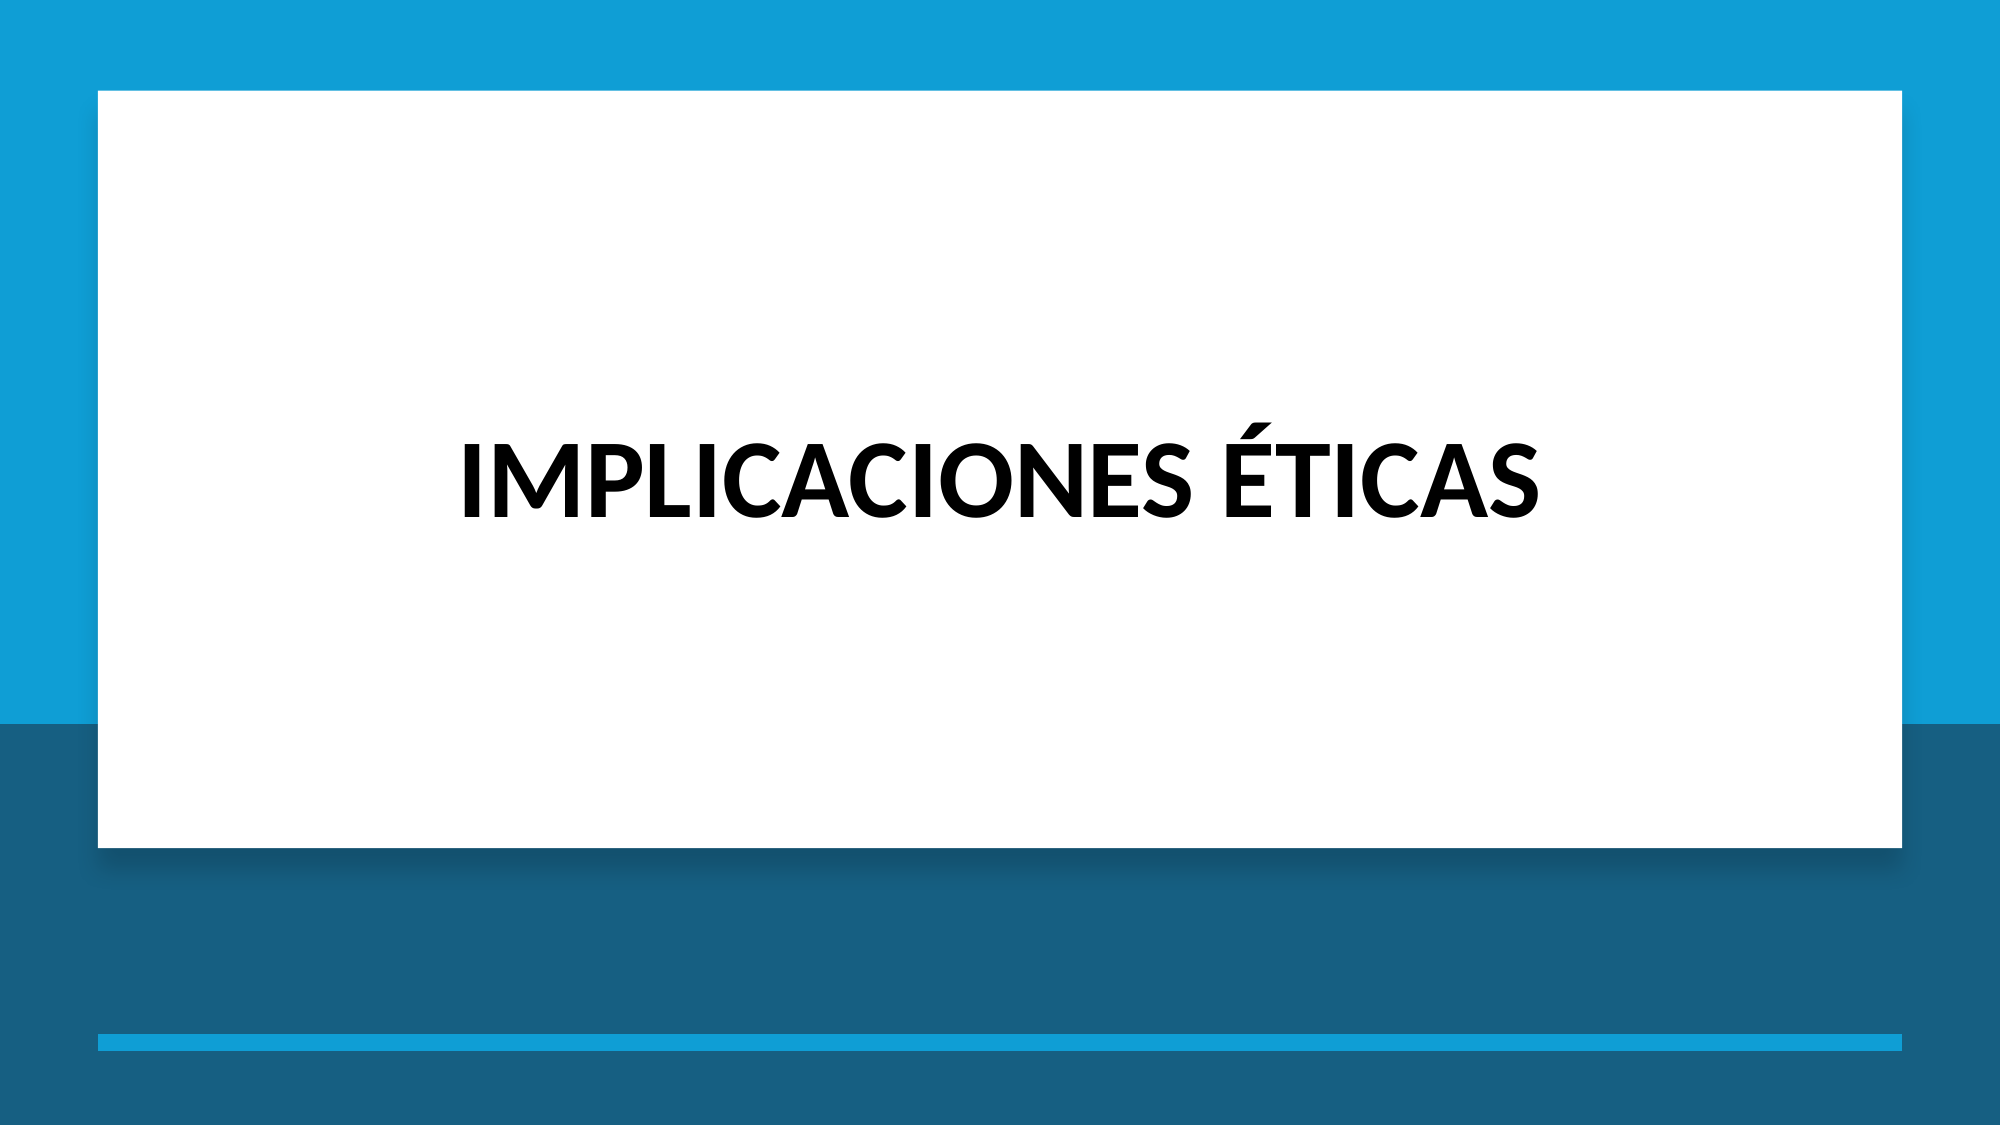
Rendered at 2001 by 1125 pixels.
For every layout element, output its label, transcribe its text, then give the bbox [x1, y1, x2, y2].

title IMPLICACIONES ÉTICAS [249, 212, 1750, 750]
text_box [0, 725, 2000, 1125]
text_box [96, 89, 1904, 850]
text_box [0, 0, 2000, 725]
